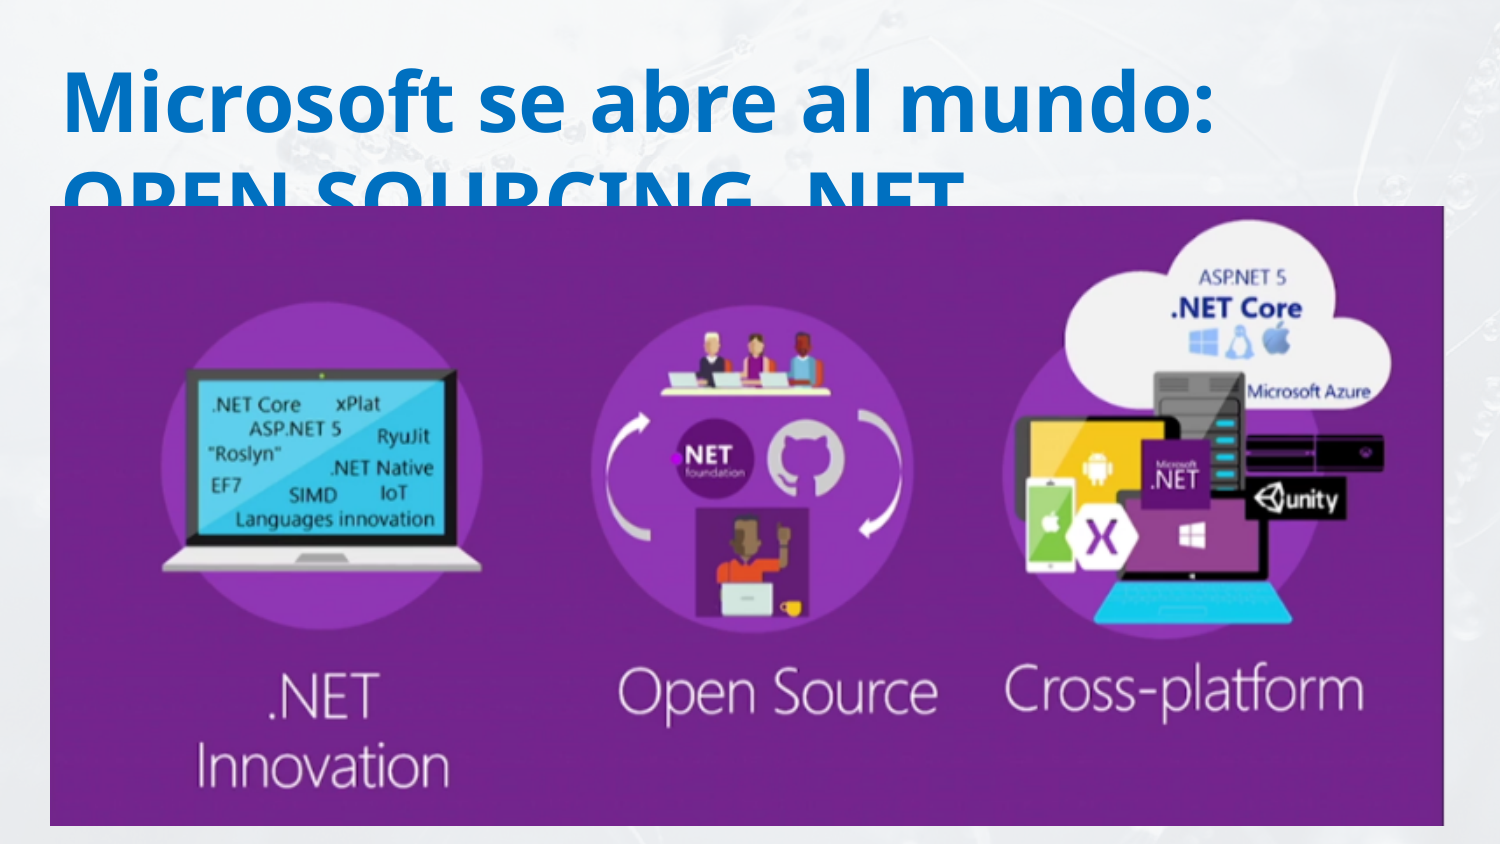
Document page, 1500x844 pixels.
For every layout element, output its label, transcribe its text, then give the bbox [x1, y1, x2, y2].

picture [49, 206, 1451, 827]
title Microsoft se abre al mundo: OPEN SOURCING .NET [45, 34, 1446, 158]
